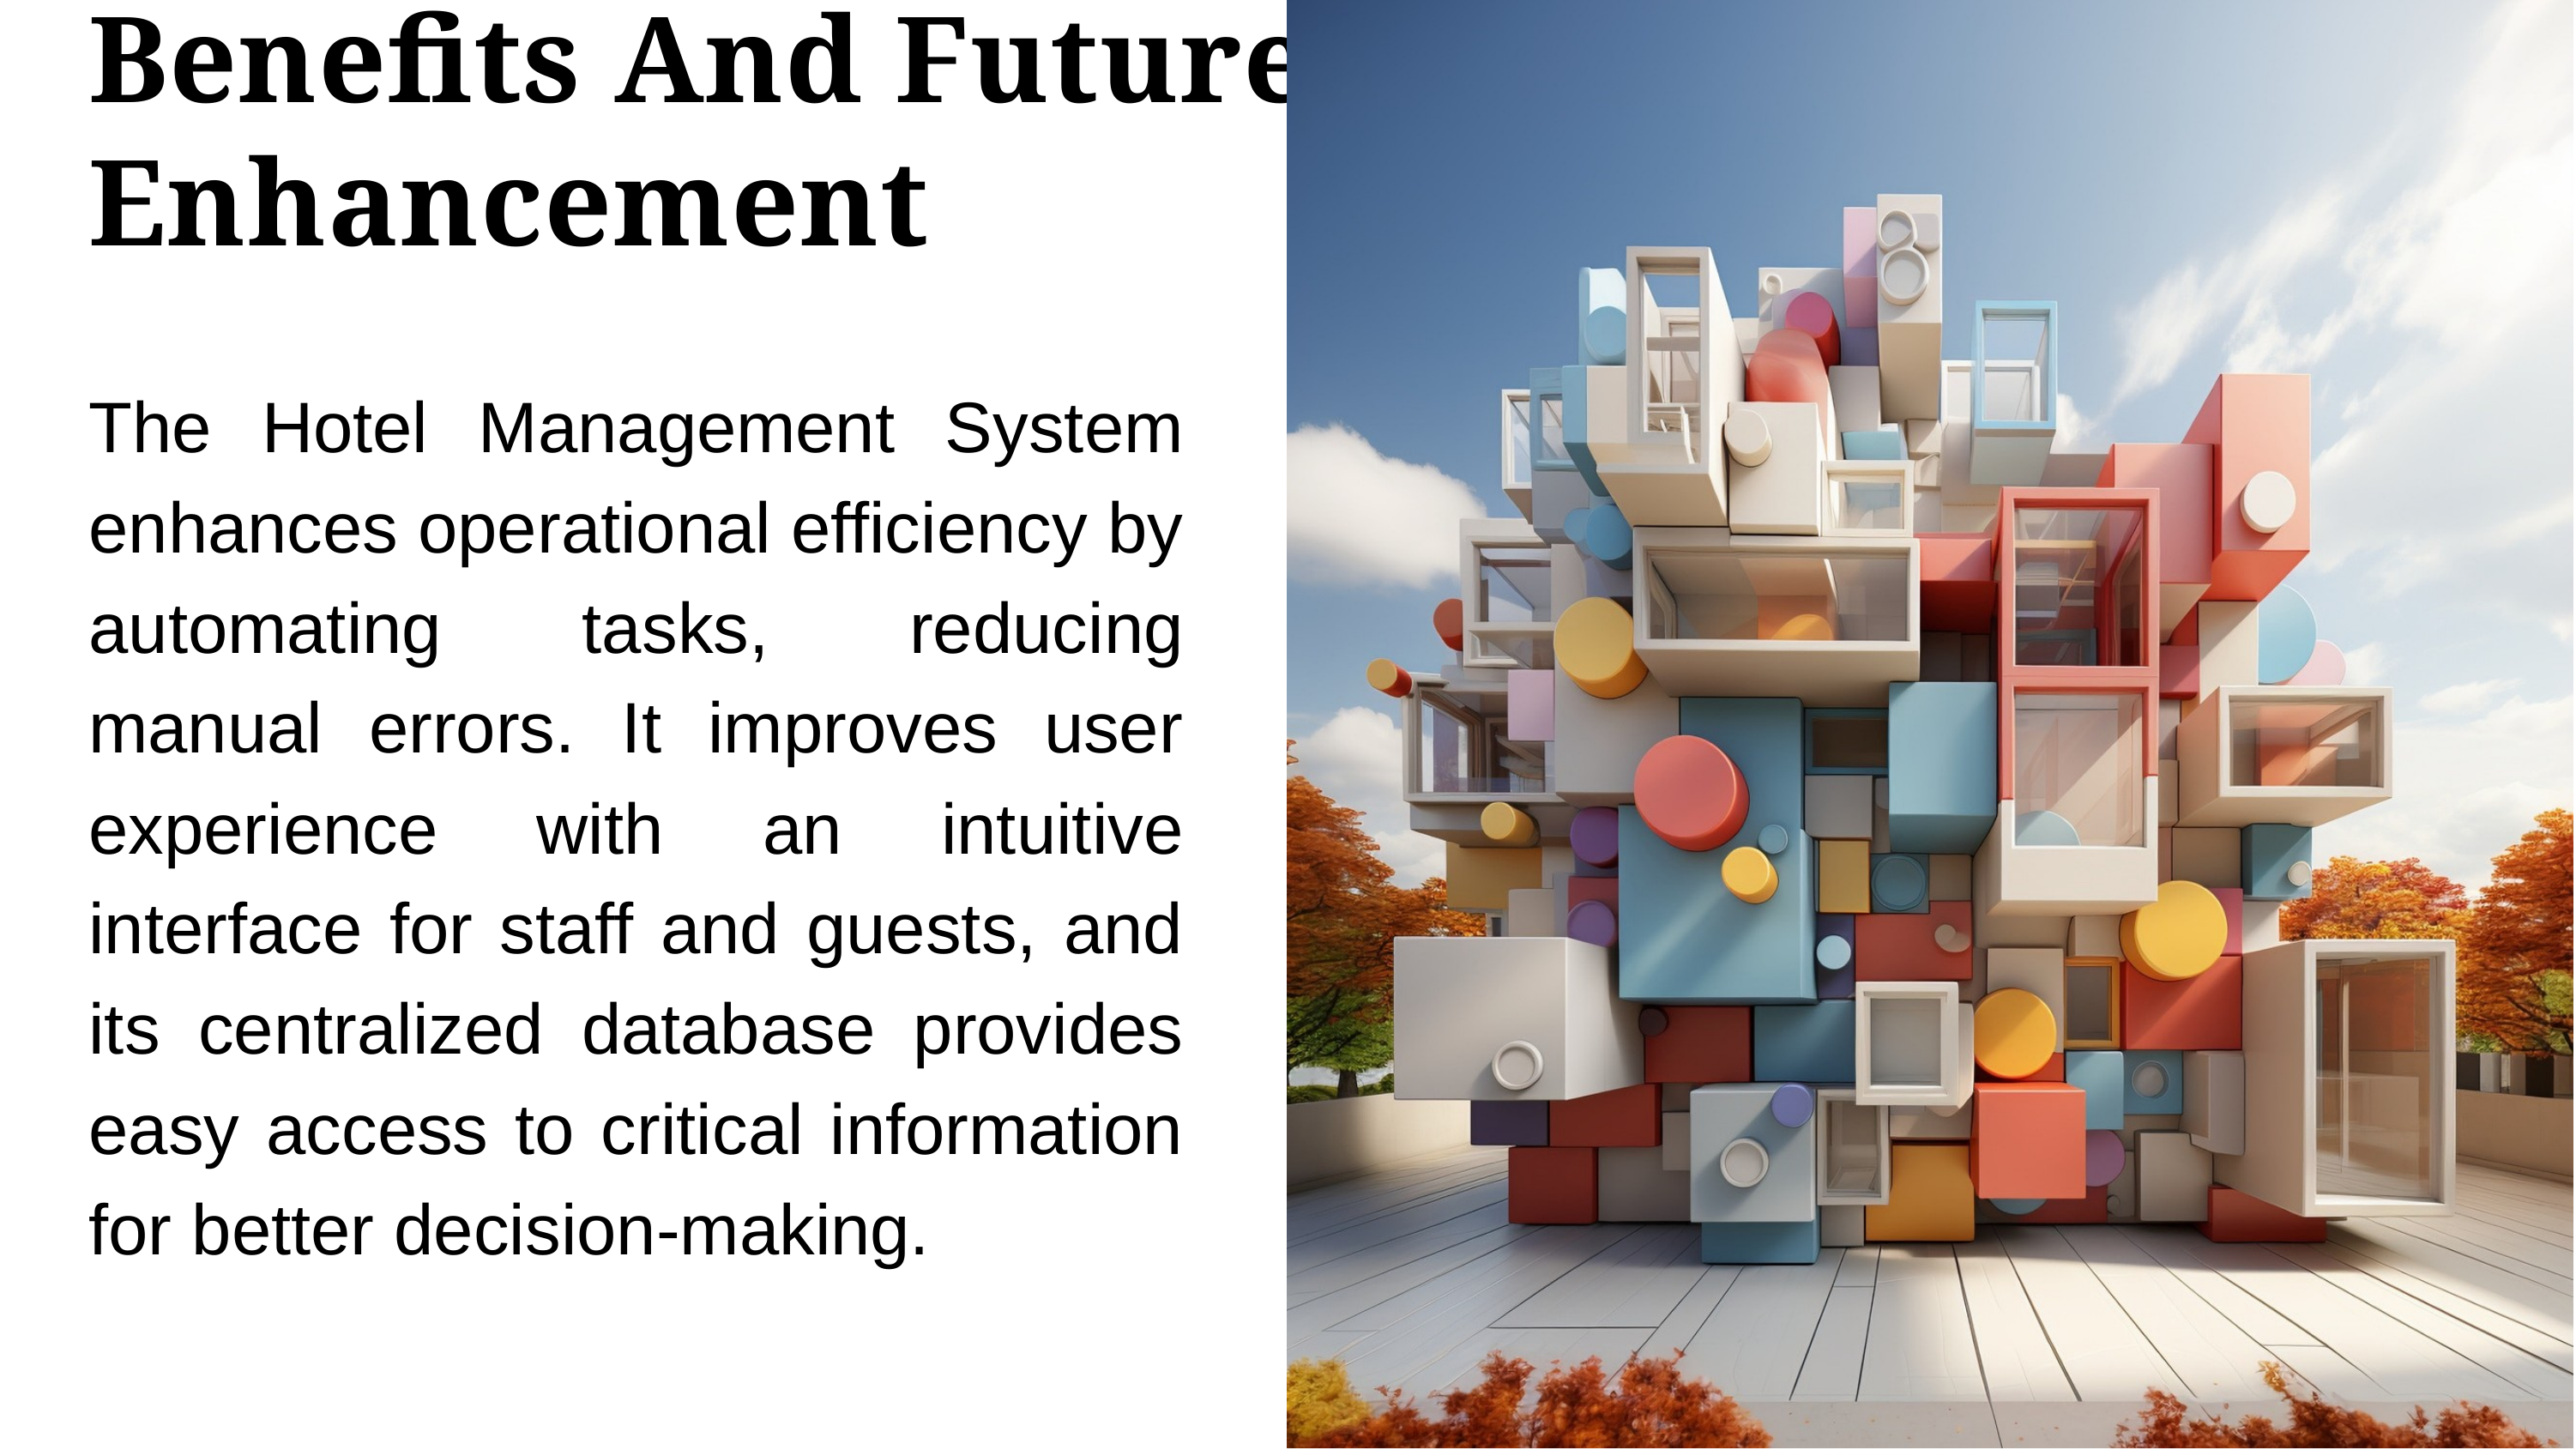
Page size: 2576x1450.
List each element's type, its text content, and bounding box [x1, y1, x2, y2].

text_box The Hotel Management System enhances operational efficiency by automating tasks, reducing manual errors. It improves user experience with an intuitive interface for staff and guests, and its centralized database provides easy access to critical information for better decision-making. [87, 364, 1185, 1270]
title Beneﬁts And Future Enhancement [87, 0, 1284, 269]
picture [1286, 0, 2574, 1448]
